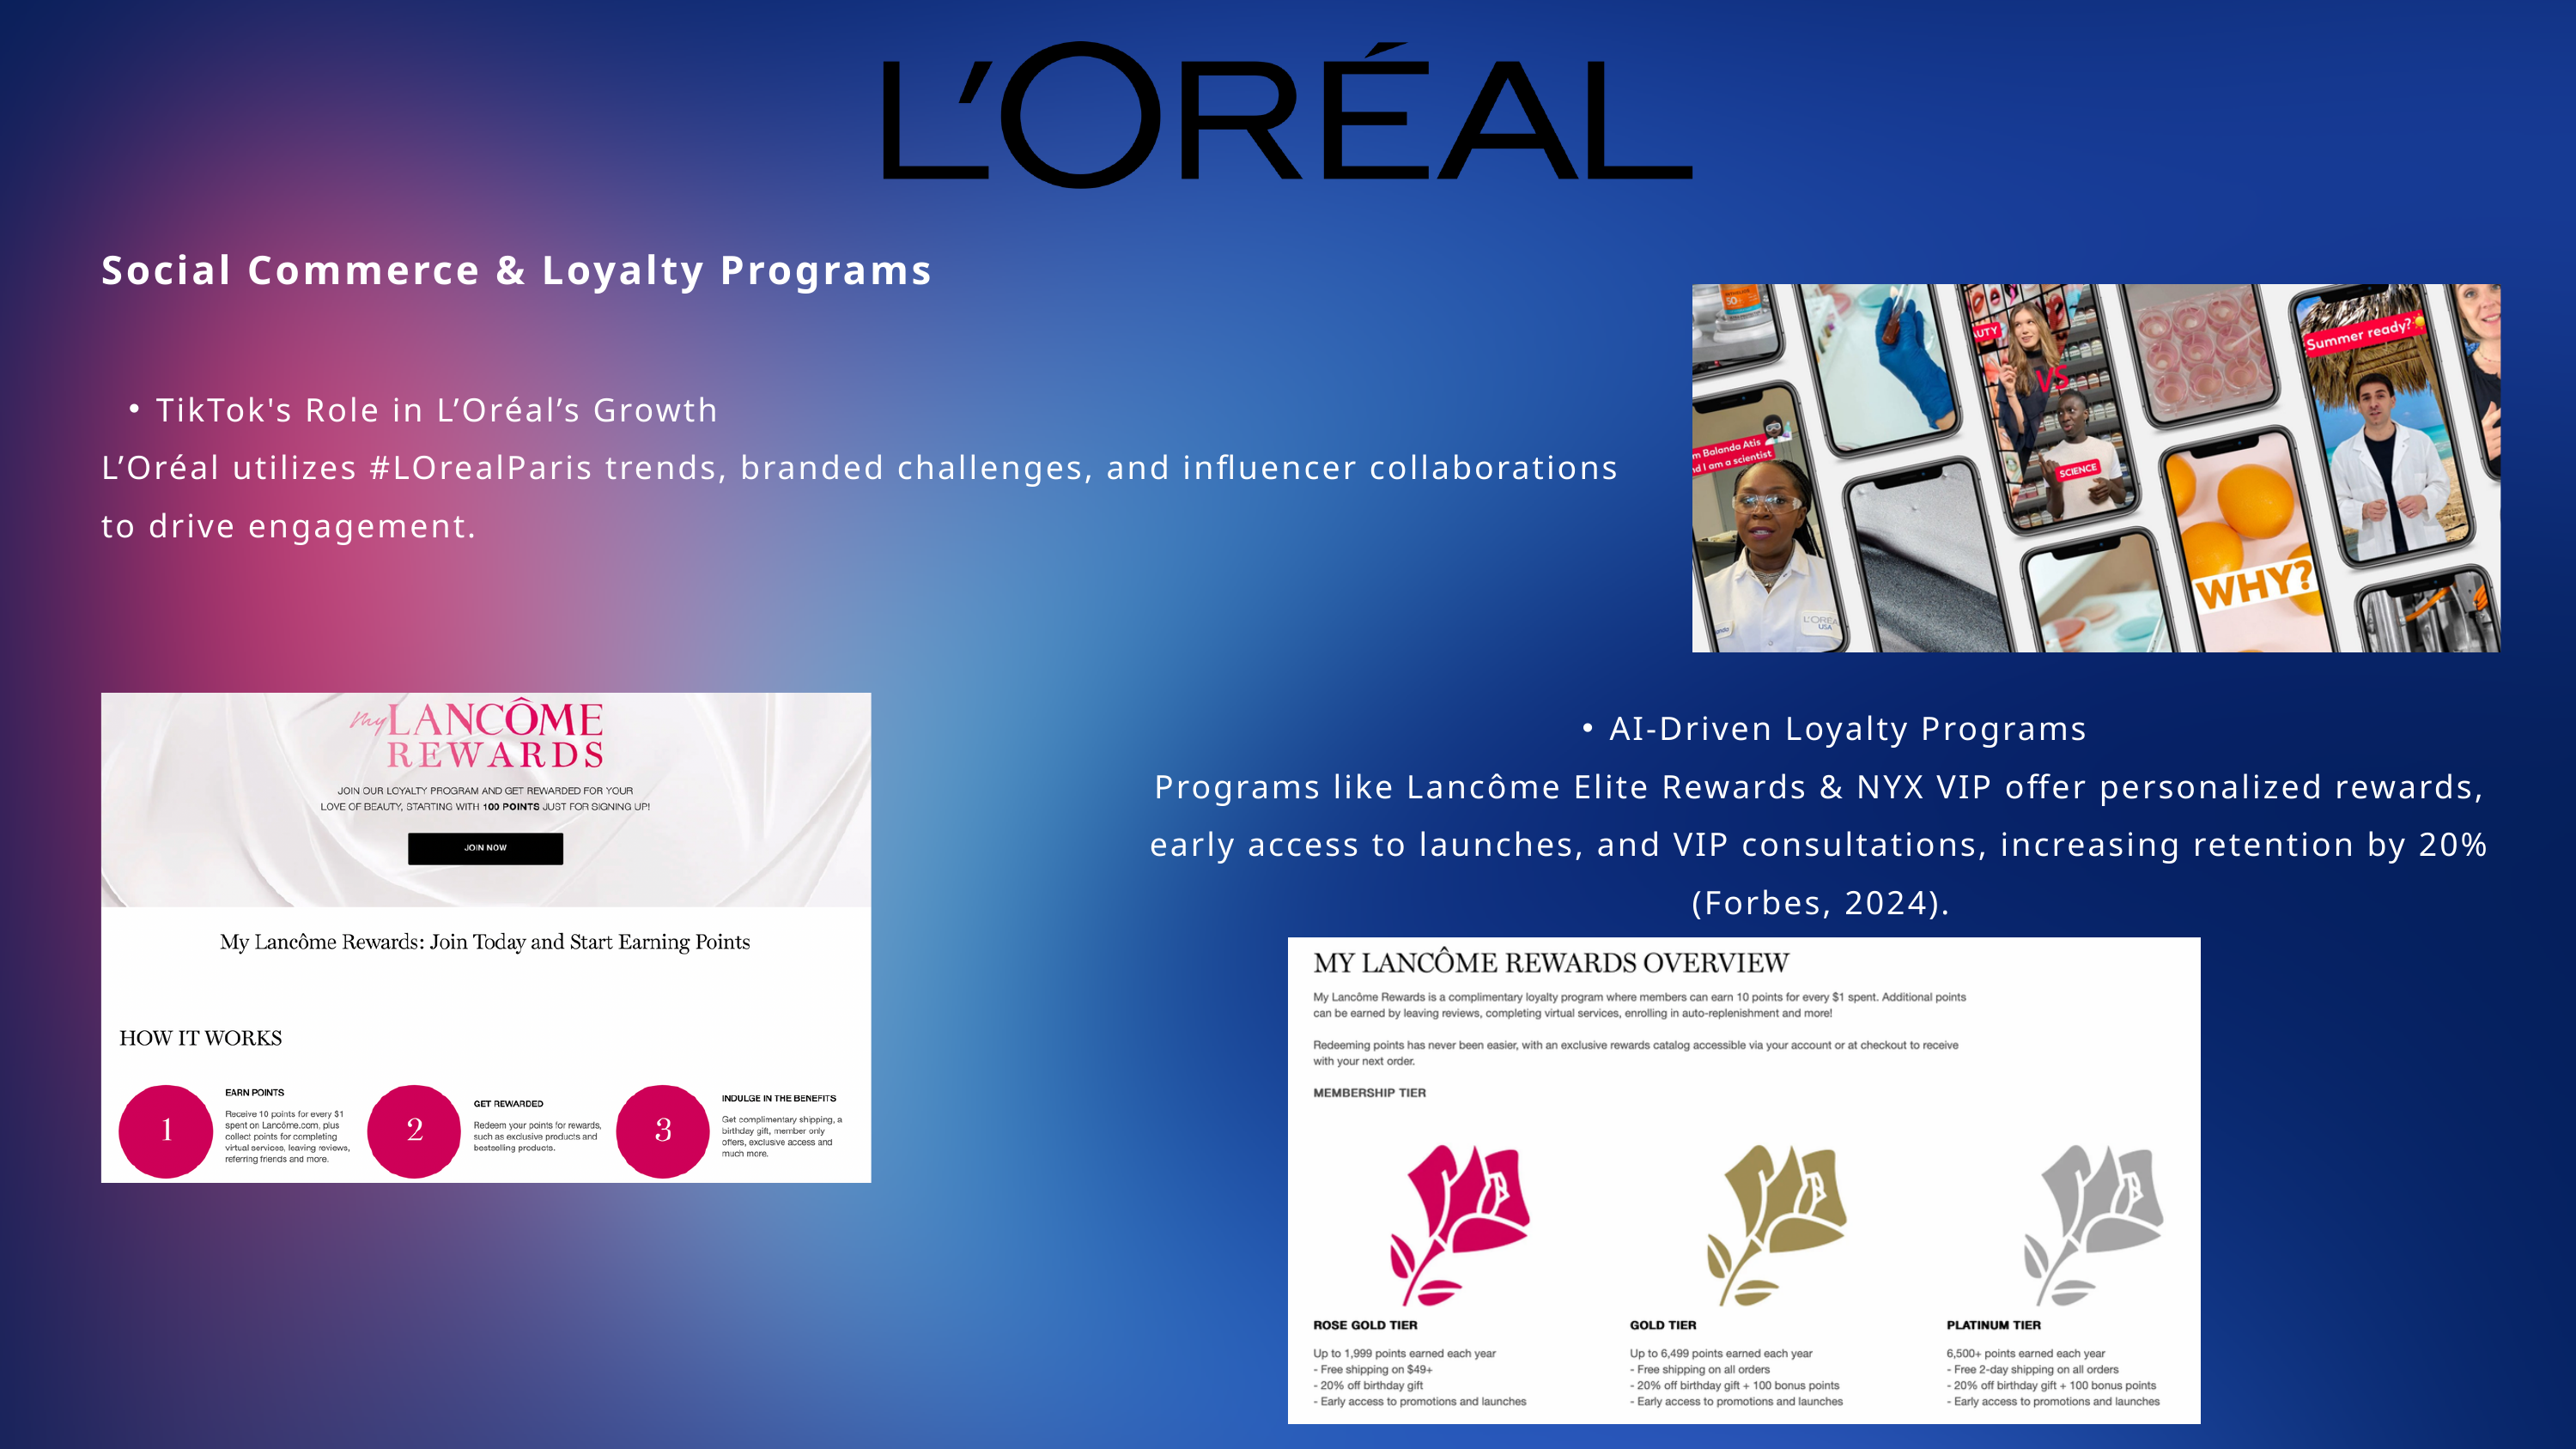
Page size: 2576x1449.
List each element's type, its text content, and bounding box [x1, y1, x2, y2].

text_box [883, 41, 1693, 189]
text_box [0, 0, 2576, 1449]
text_box Social Commerce & Loyalty Programs TikTok's Role in L’Oréal’s Growth L’Oréal utilizes #LOrealParis trends, branded challenges, and influencer collaborations to drive engagement. [100, 221, 1663, 660]
text_box [1287, 937, 2201, 1424]
text_box [100, 693, 872, 1183]
text_box [1692, 284, 2501, 653]
text_box AI-Driven Loyalty Programs Programs like Lancôme Elite Rewards & NYX VIP offer personalized rewards, early access to launches, and VIP consultations, increasing retention by 20% (Forbes, 2024). [1118, 688, 2524, 921]
